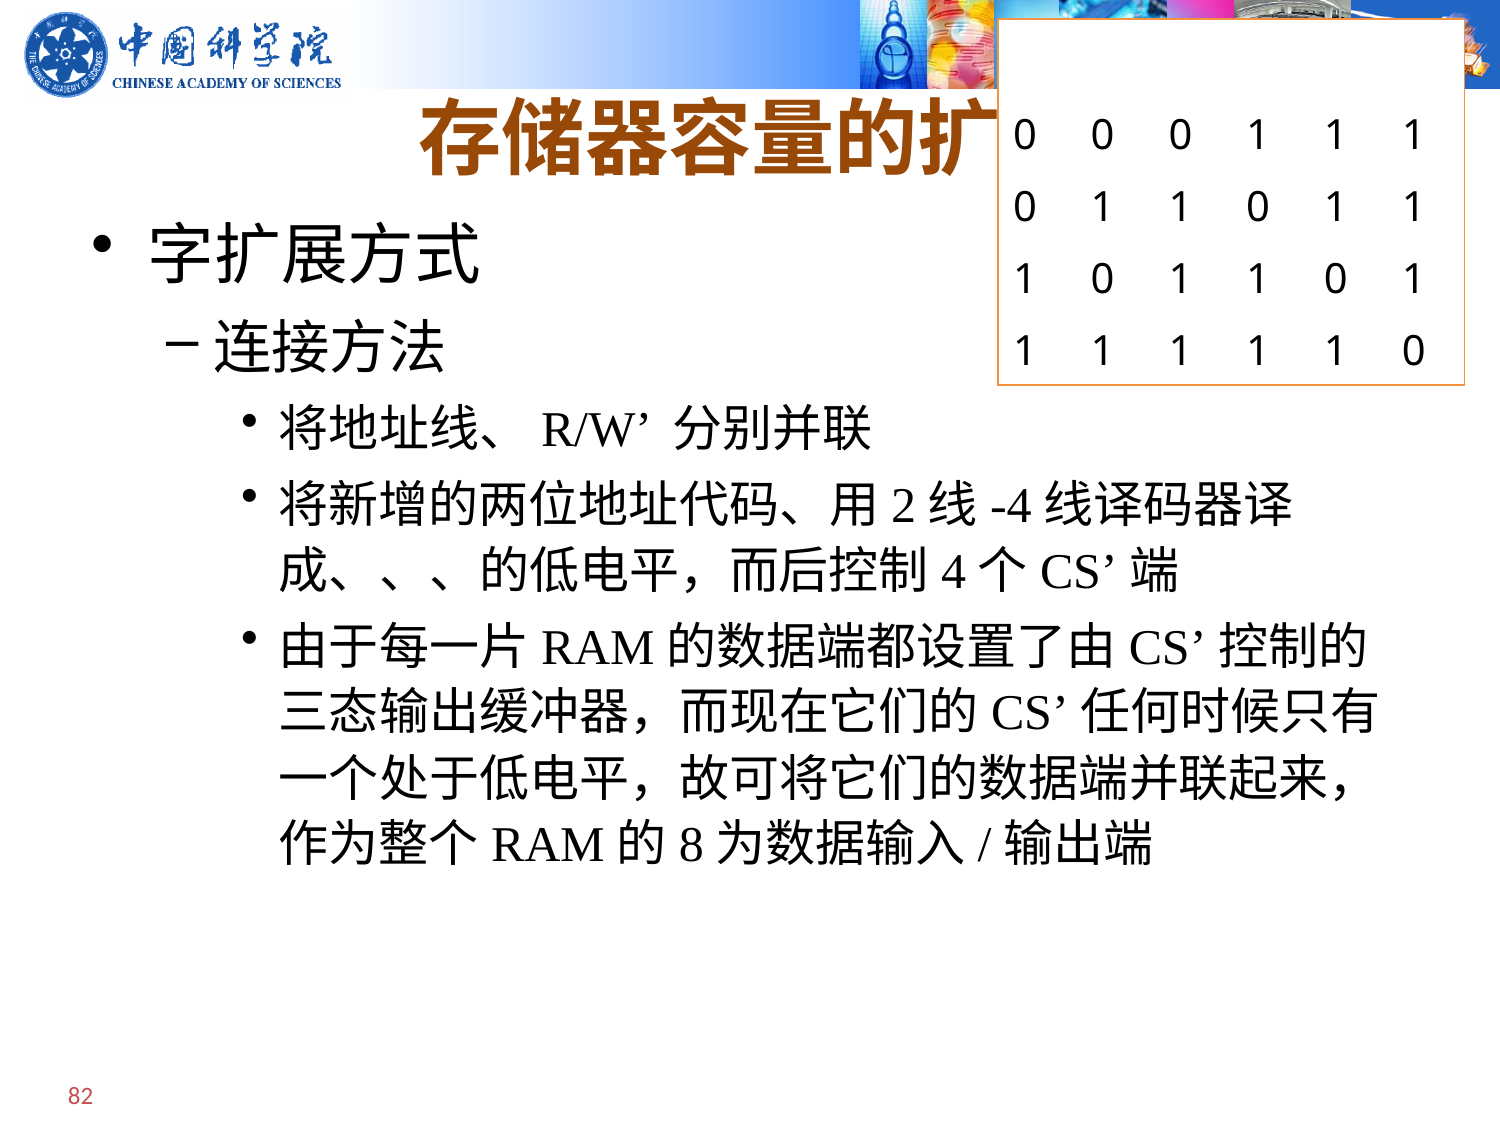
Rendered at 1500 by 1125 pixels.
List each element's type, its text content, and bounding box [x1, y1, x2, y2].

title 存储器容量的扩展 [76, 78, 997, 209]
picture [23, 10, 349, 102]
picture [860, 0, 1500, 89]
